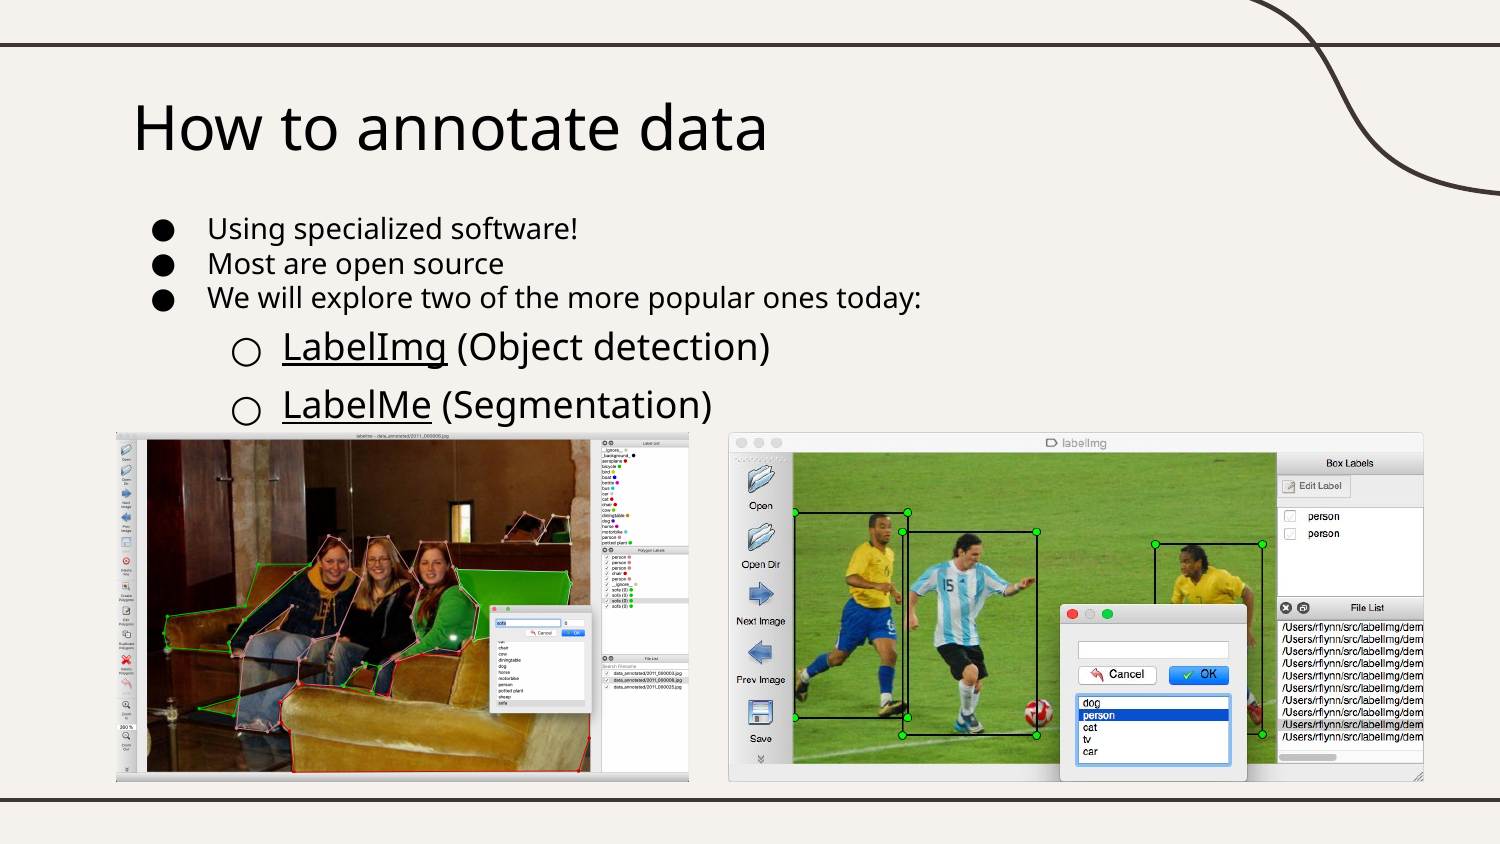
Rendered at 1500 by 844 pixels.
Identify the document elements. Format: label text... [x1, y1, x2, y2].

picture [116, 432, 689, 782]
list Using specialized software! Most are open source We will explore two of the more popular ones today: LabelImg (Object detection) LabelMe (Segmentation) [116, 194, 1383, 736]
picture [727, 432, 1425, 782]
title How to annotate data [116, 72, 890, 167]
